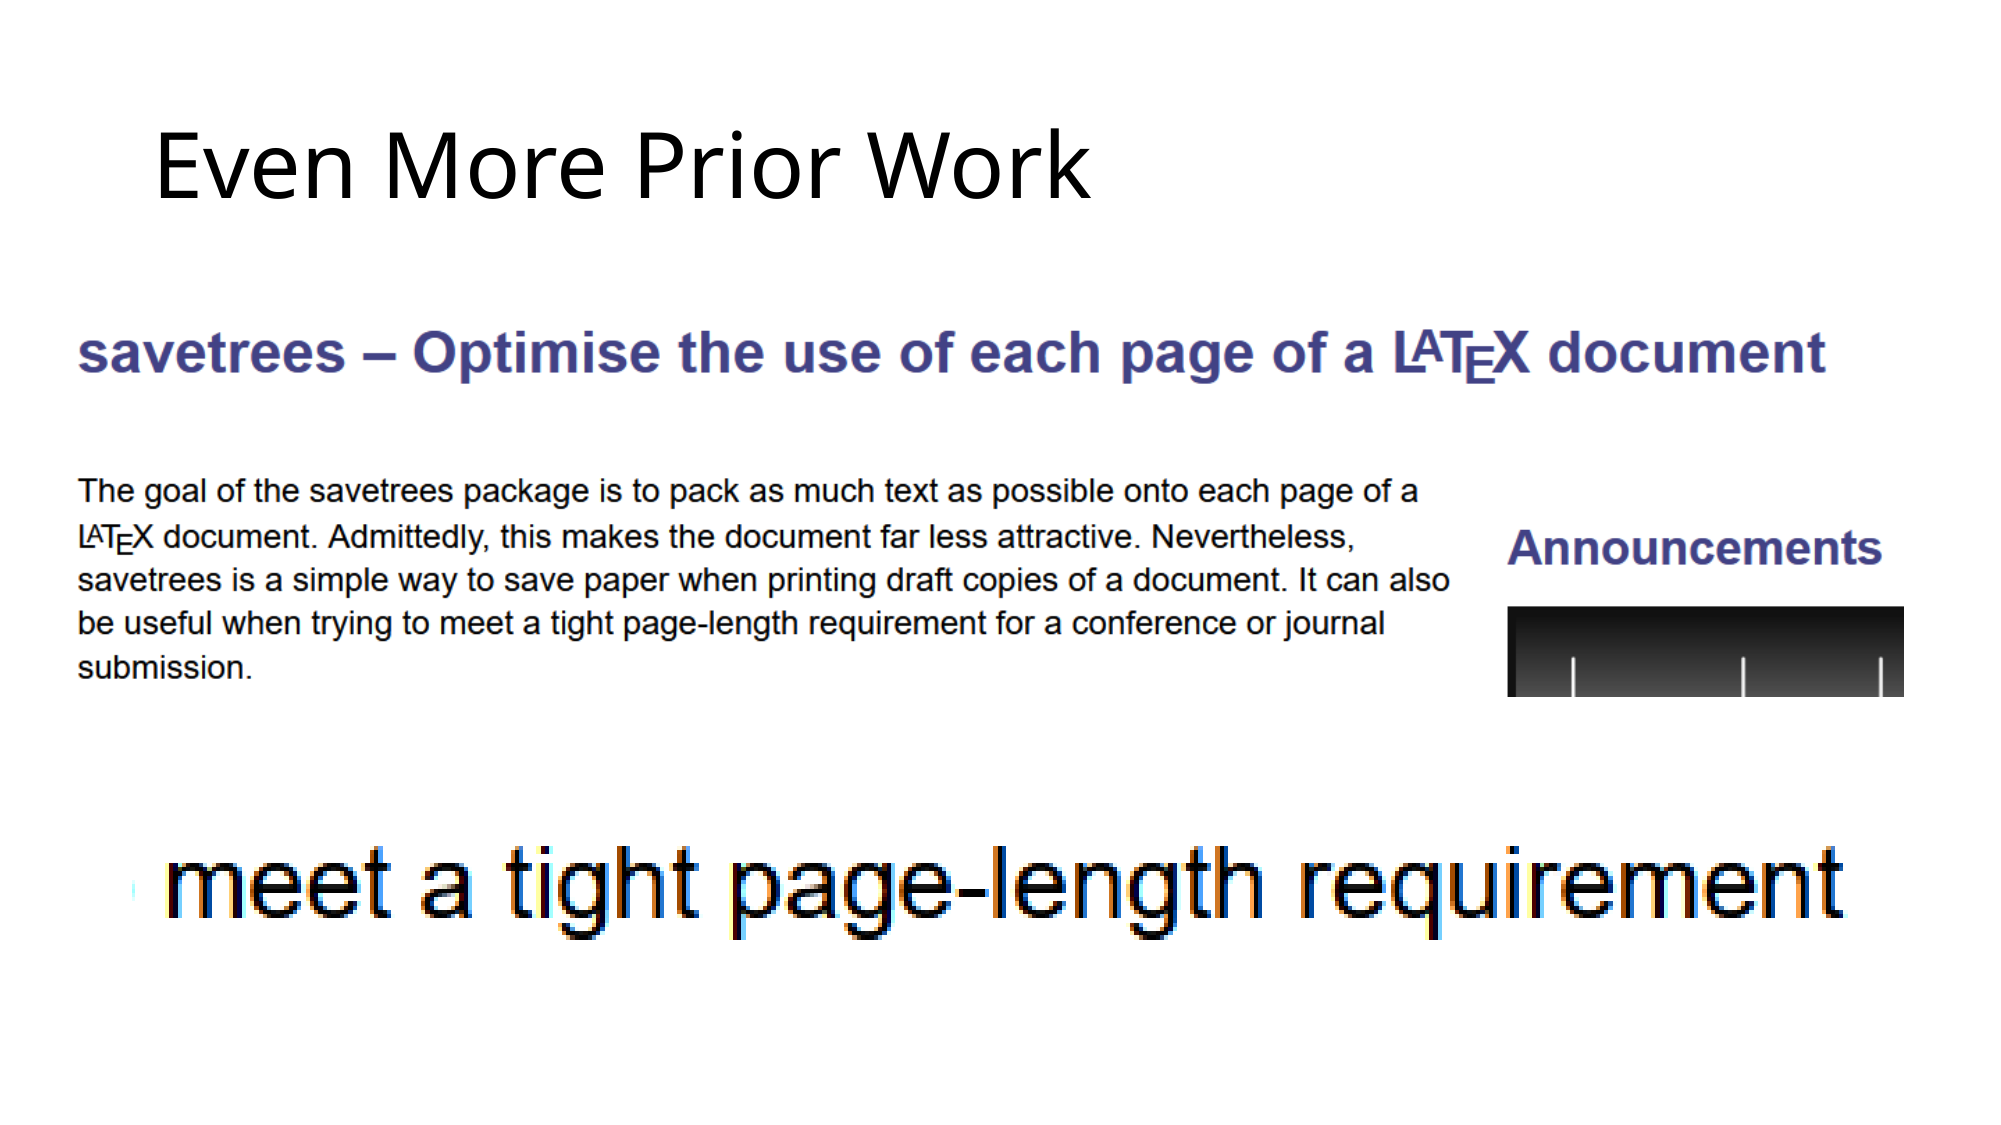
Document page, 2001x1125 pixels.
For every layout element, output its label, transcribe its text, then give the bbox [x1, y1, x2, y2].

title Even More Prior Work [137, 59, 1863, 278]
picture [131, 810, 1852, 941]
picture [55, 299, 1904, 697]
